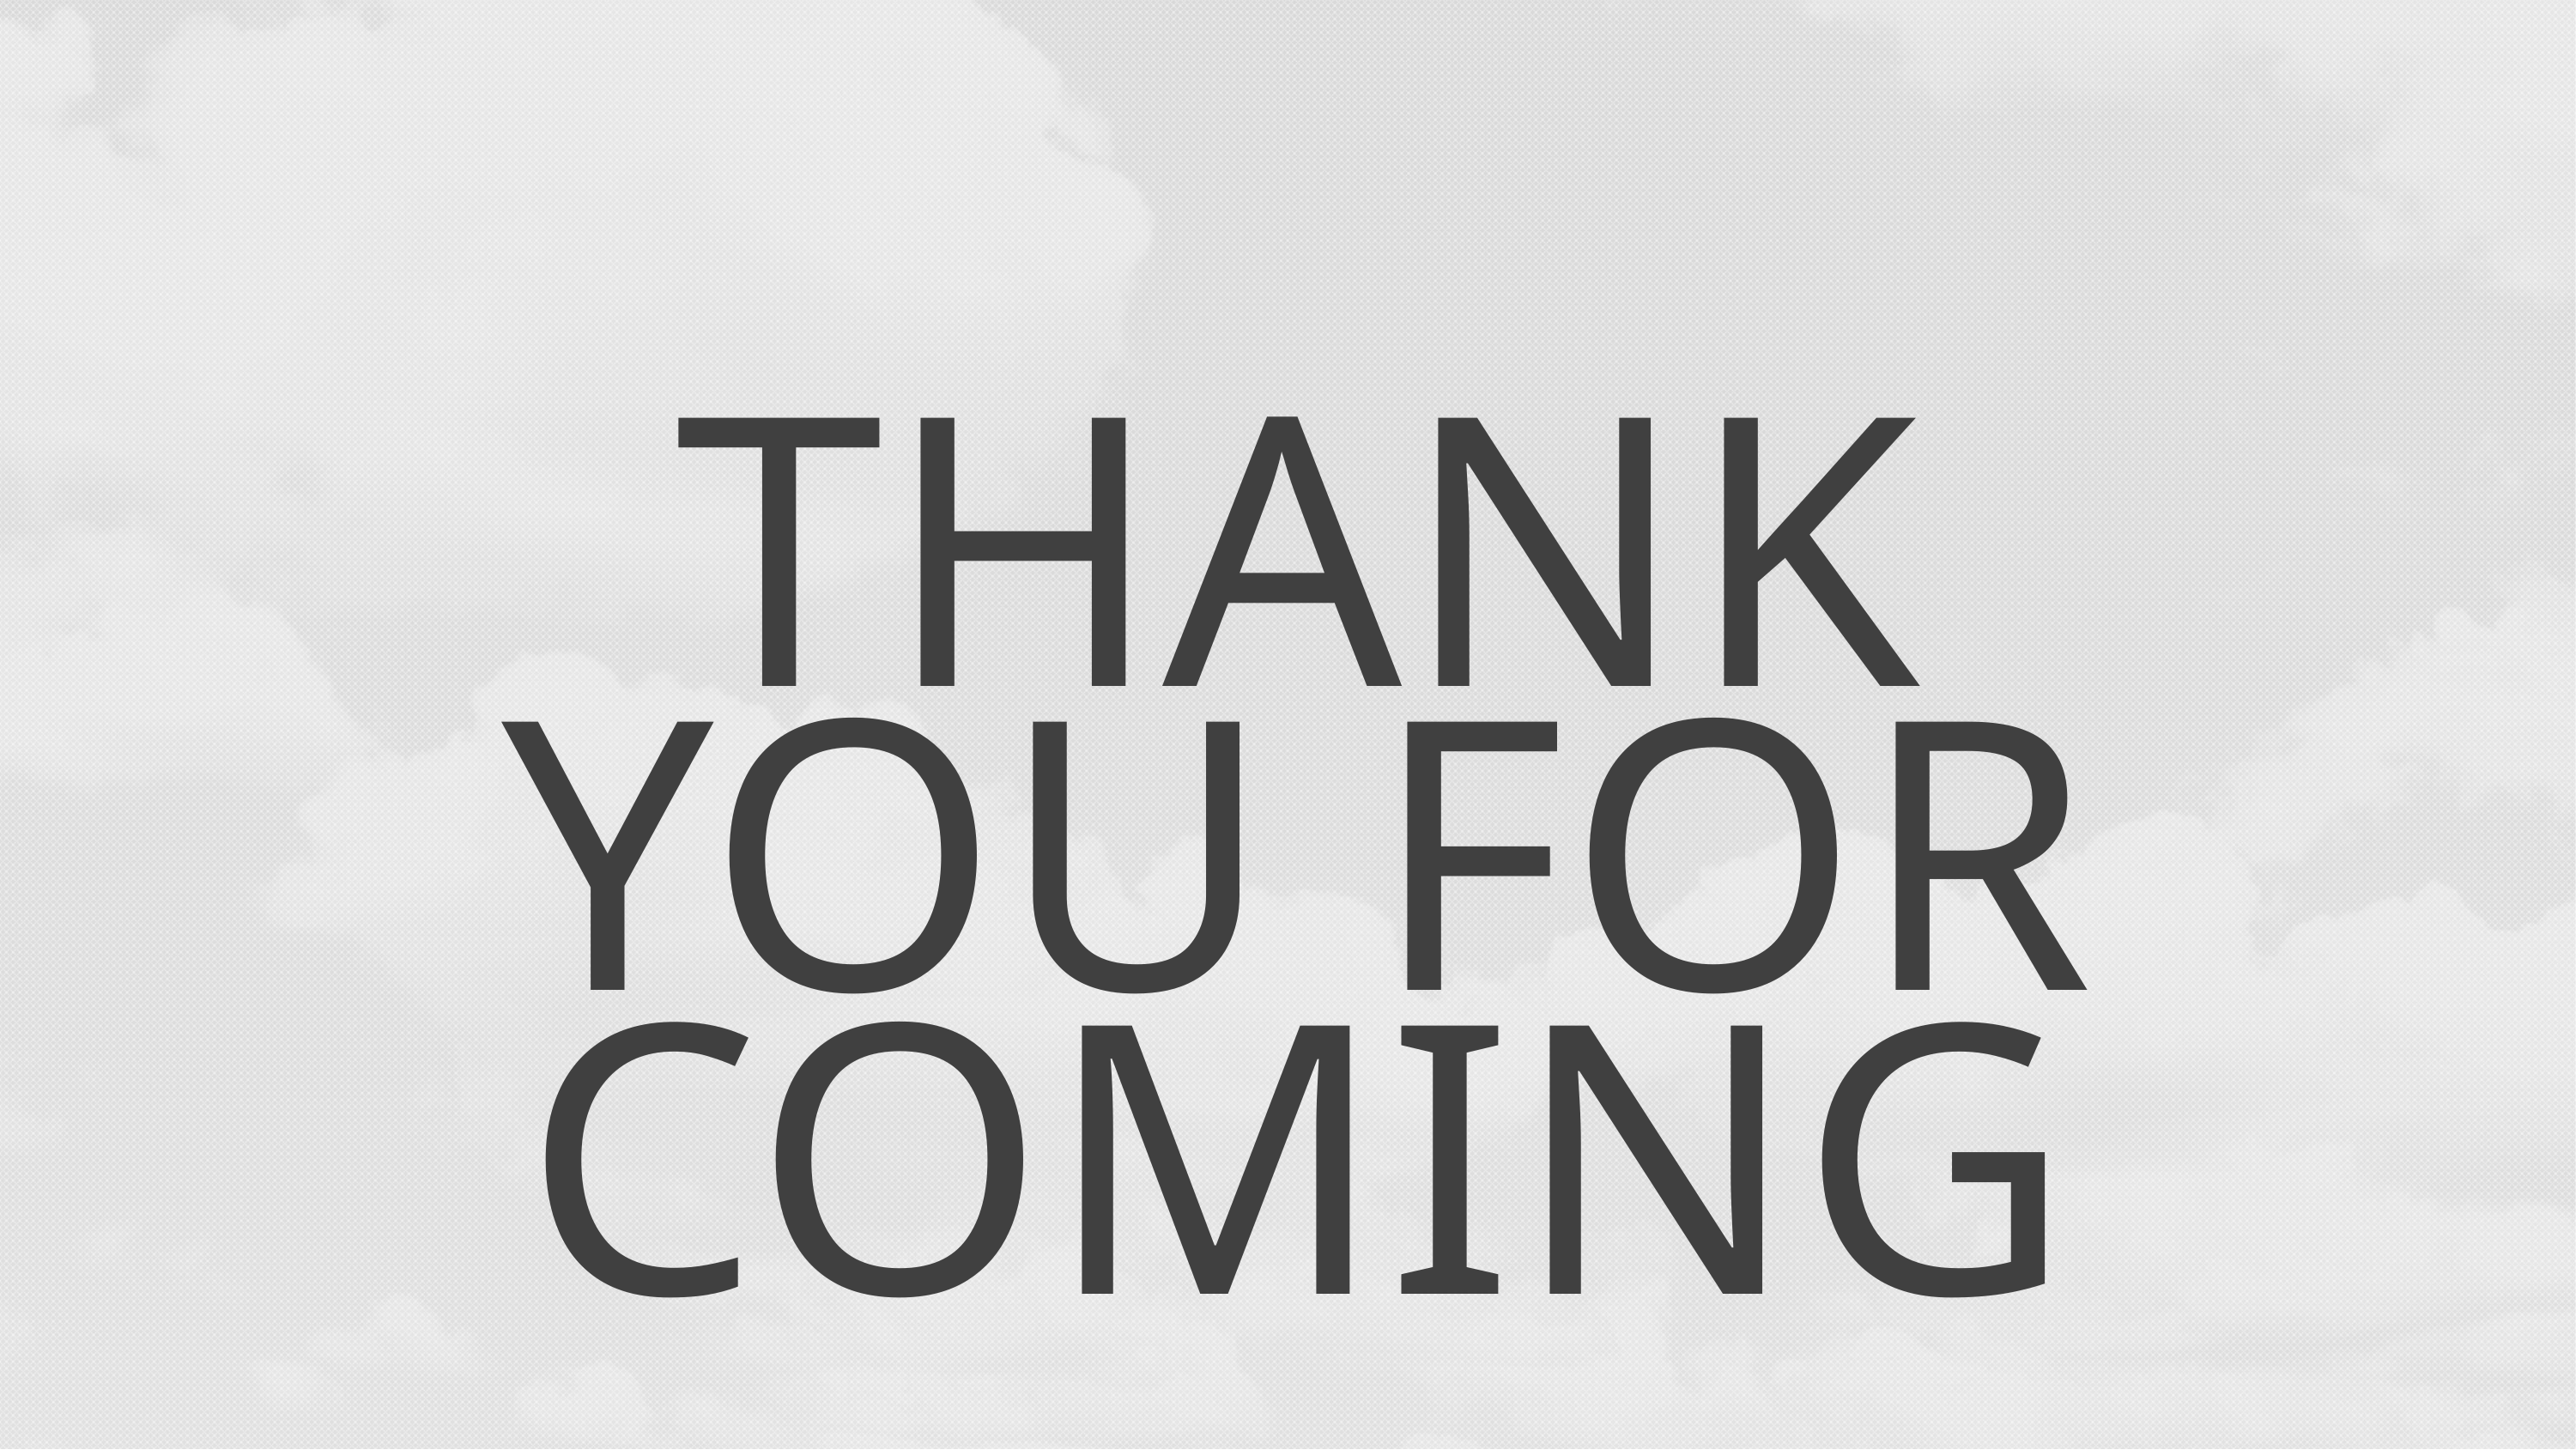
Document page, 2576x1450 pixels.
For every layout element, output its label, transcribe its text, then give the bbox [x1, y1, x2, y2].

text_box THANK YOU FOR COMING [426, 451, 2170, 1004]
picture [0, 0, 2576, 1449]
